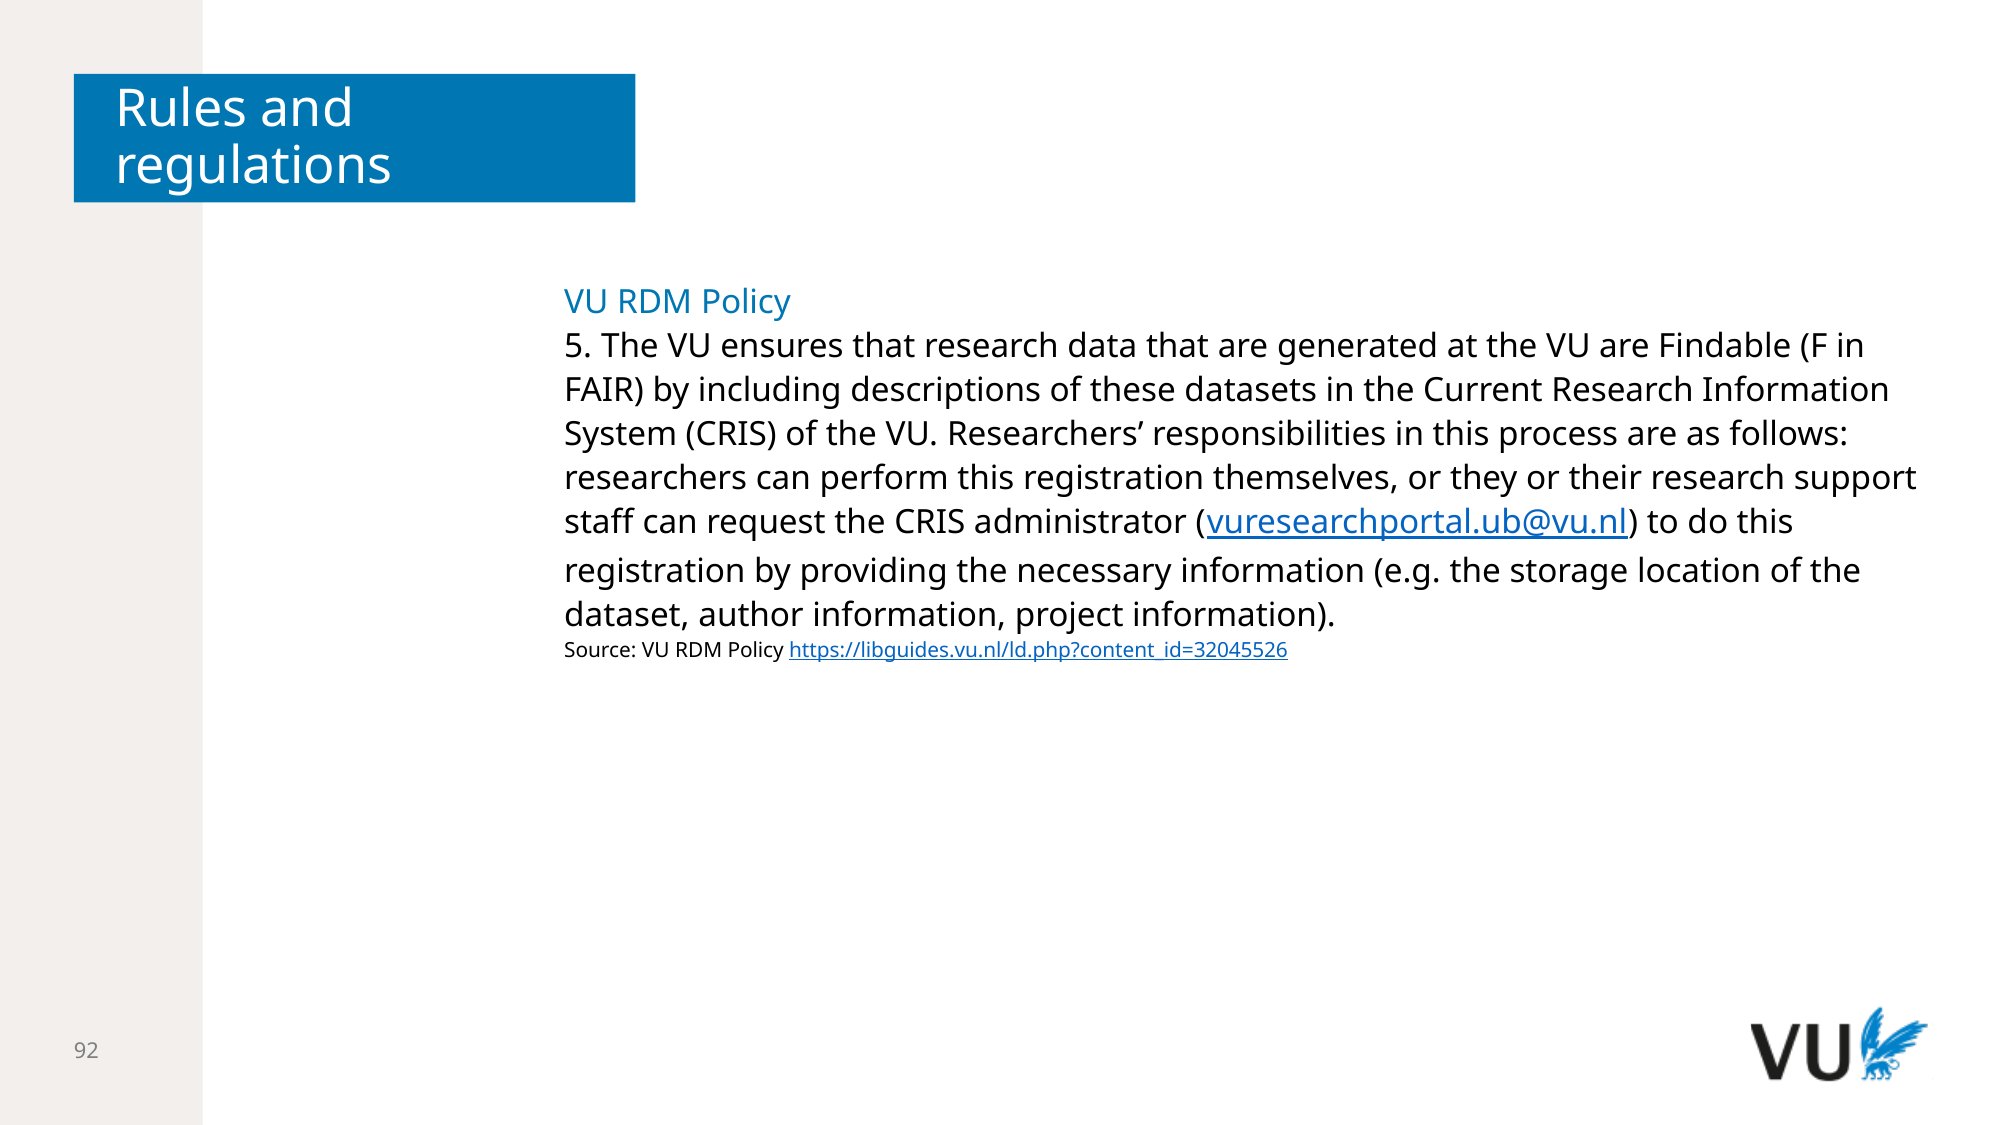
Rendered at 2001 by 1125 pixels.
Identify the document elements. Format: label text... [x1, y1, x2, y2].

slide_number 92 [73, 977, 203, 1125]
text_box VU RDM Policy 5. The VU ensures that research data that are generated at the VU are Findable (F in FAIR) by including descriptions of these datasets in the Current Research Information System (CRIS) of the VU. Researchers’ responsibilities in this process are as follows: researchers can perform this registration themselves, or they or their research support staff can request the CRIS administrator (vuresearchportal.ub@vu.nl) to do this registration by providing the necessary information (e.g. the storage location of the dataset, author information, project information). Source: VU RDM Policy https://libguides.vu.nl/ld.php?content_id=32045526 [564, 276, 1927, 1039]
title Rules and regulations [73, 73, 636, 203]
